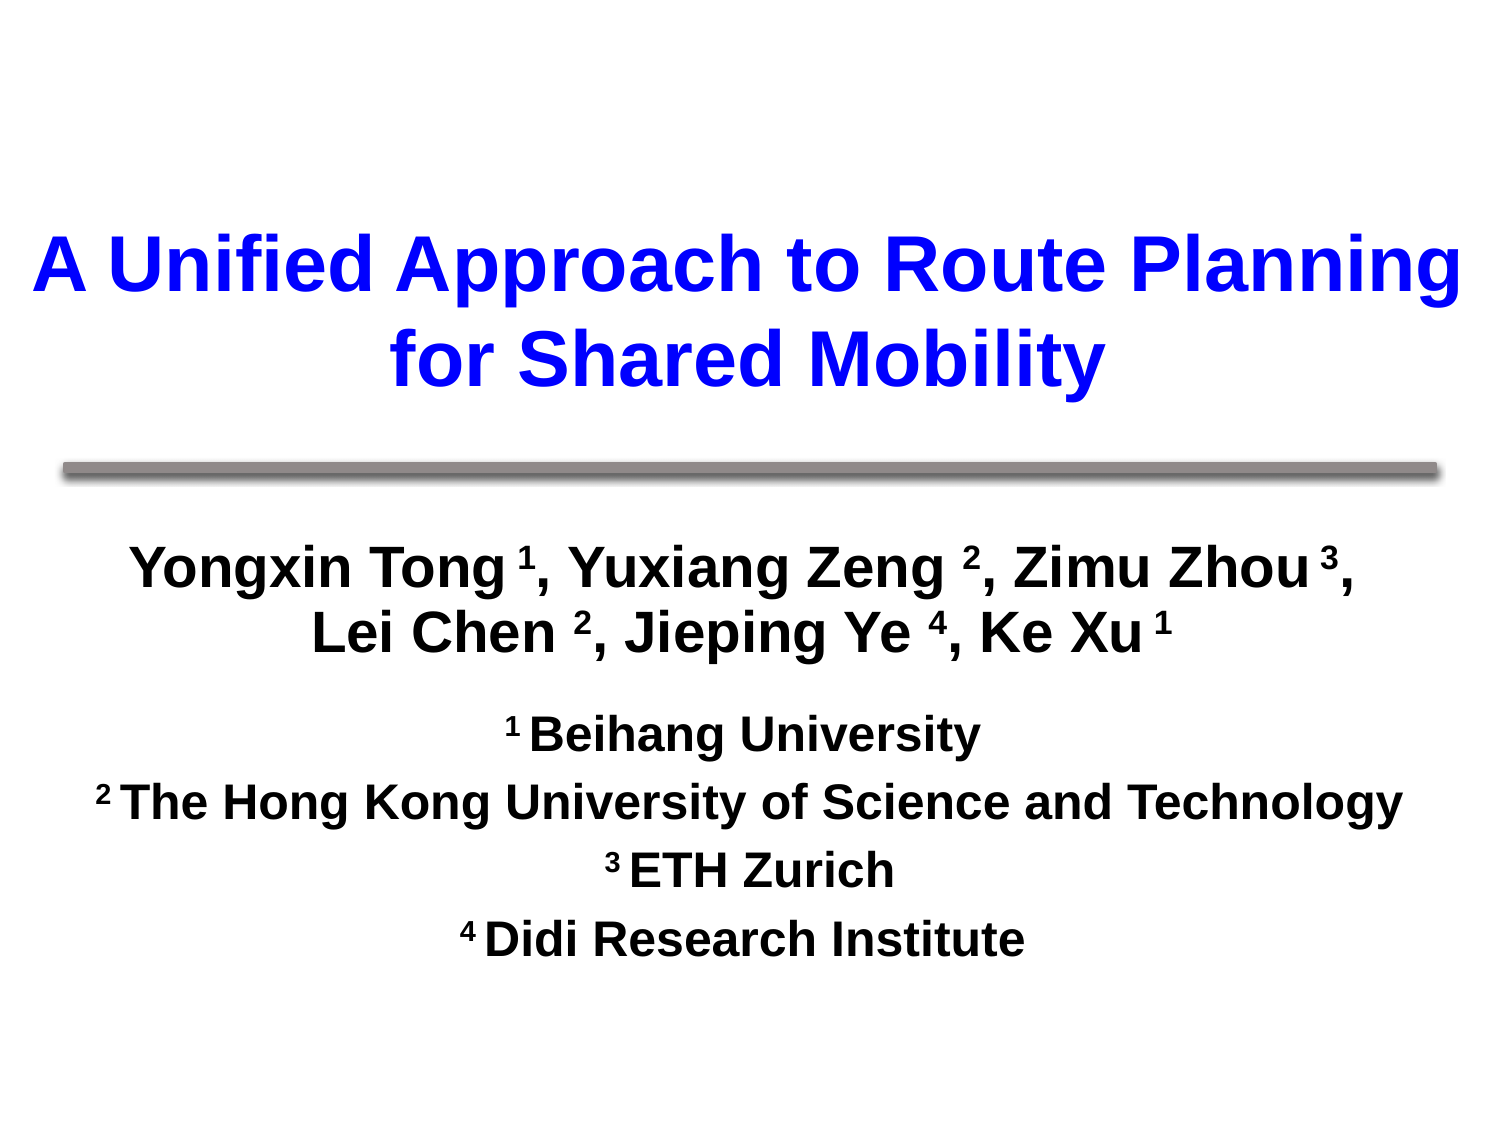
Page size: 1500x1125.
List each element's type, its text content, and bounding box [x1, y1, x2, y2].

title A Unified Approach to Route Planning for Shared Mobility [13, 125, 1484, 490]
table_header Yongxin Tong 1, Yuxiang Zeng 2, Zimu Zhou 3, Lei Chen 2, Jieping Ye 4, Ke Xu 1 1 Beihang University 2 The Hong Kong University of Science and Technology 3 ETH Zurich 4 Didi Research Institute [42, 528, 1458, 1097]
